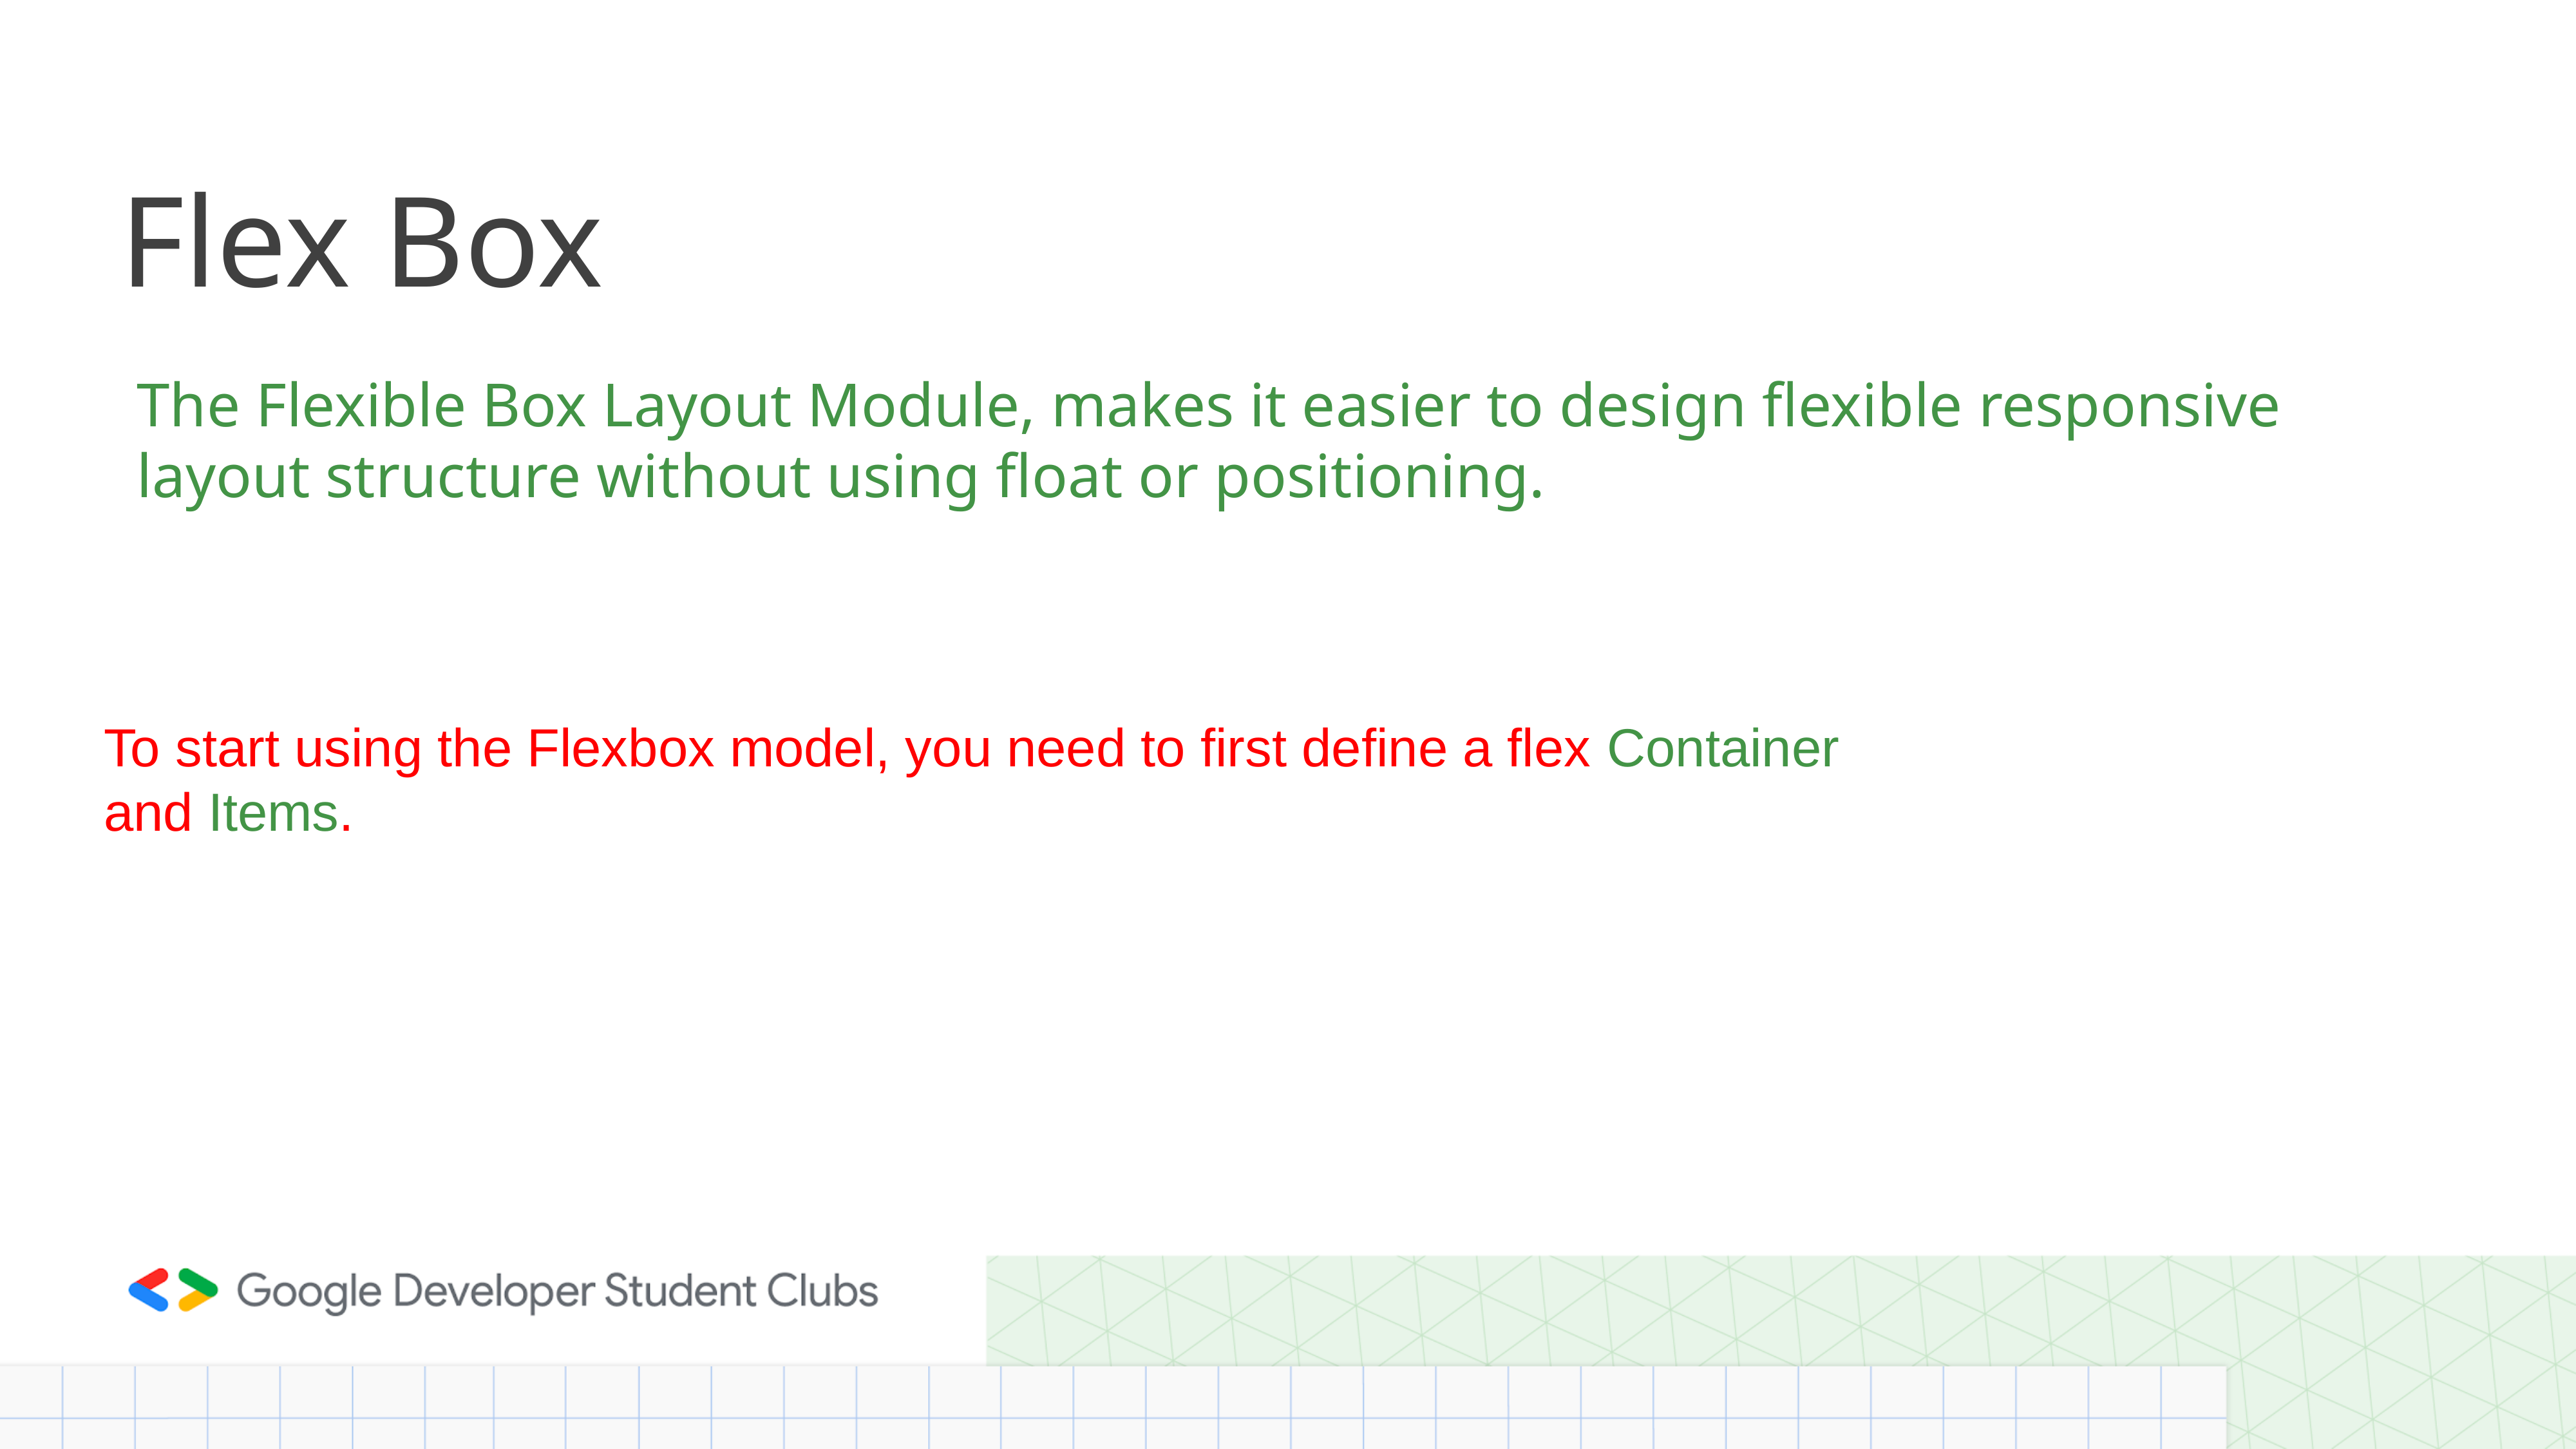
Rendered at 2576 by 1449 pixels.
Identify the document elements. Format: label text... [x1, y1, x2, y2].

list The Flexible Box Layout Module, makes it easier to design flexible responsive layout structure without using float or positioning. [127, 430, 2414, 1208]
title Flex Box [94, 136, 2414, 430]
text_box To start using the Flexbox model, you need to first define a flex Container and Items. [94, 708, 1933, 847]
picture [0, 0, 2576, 1449]
